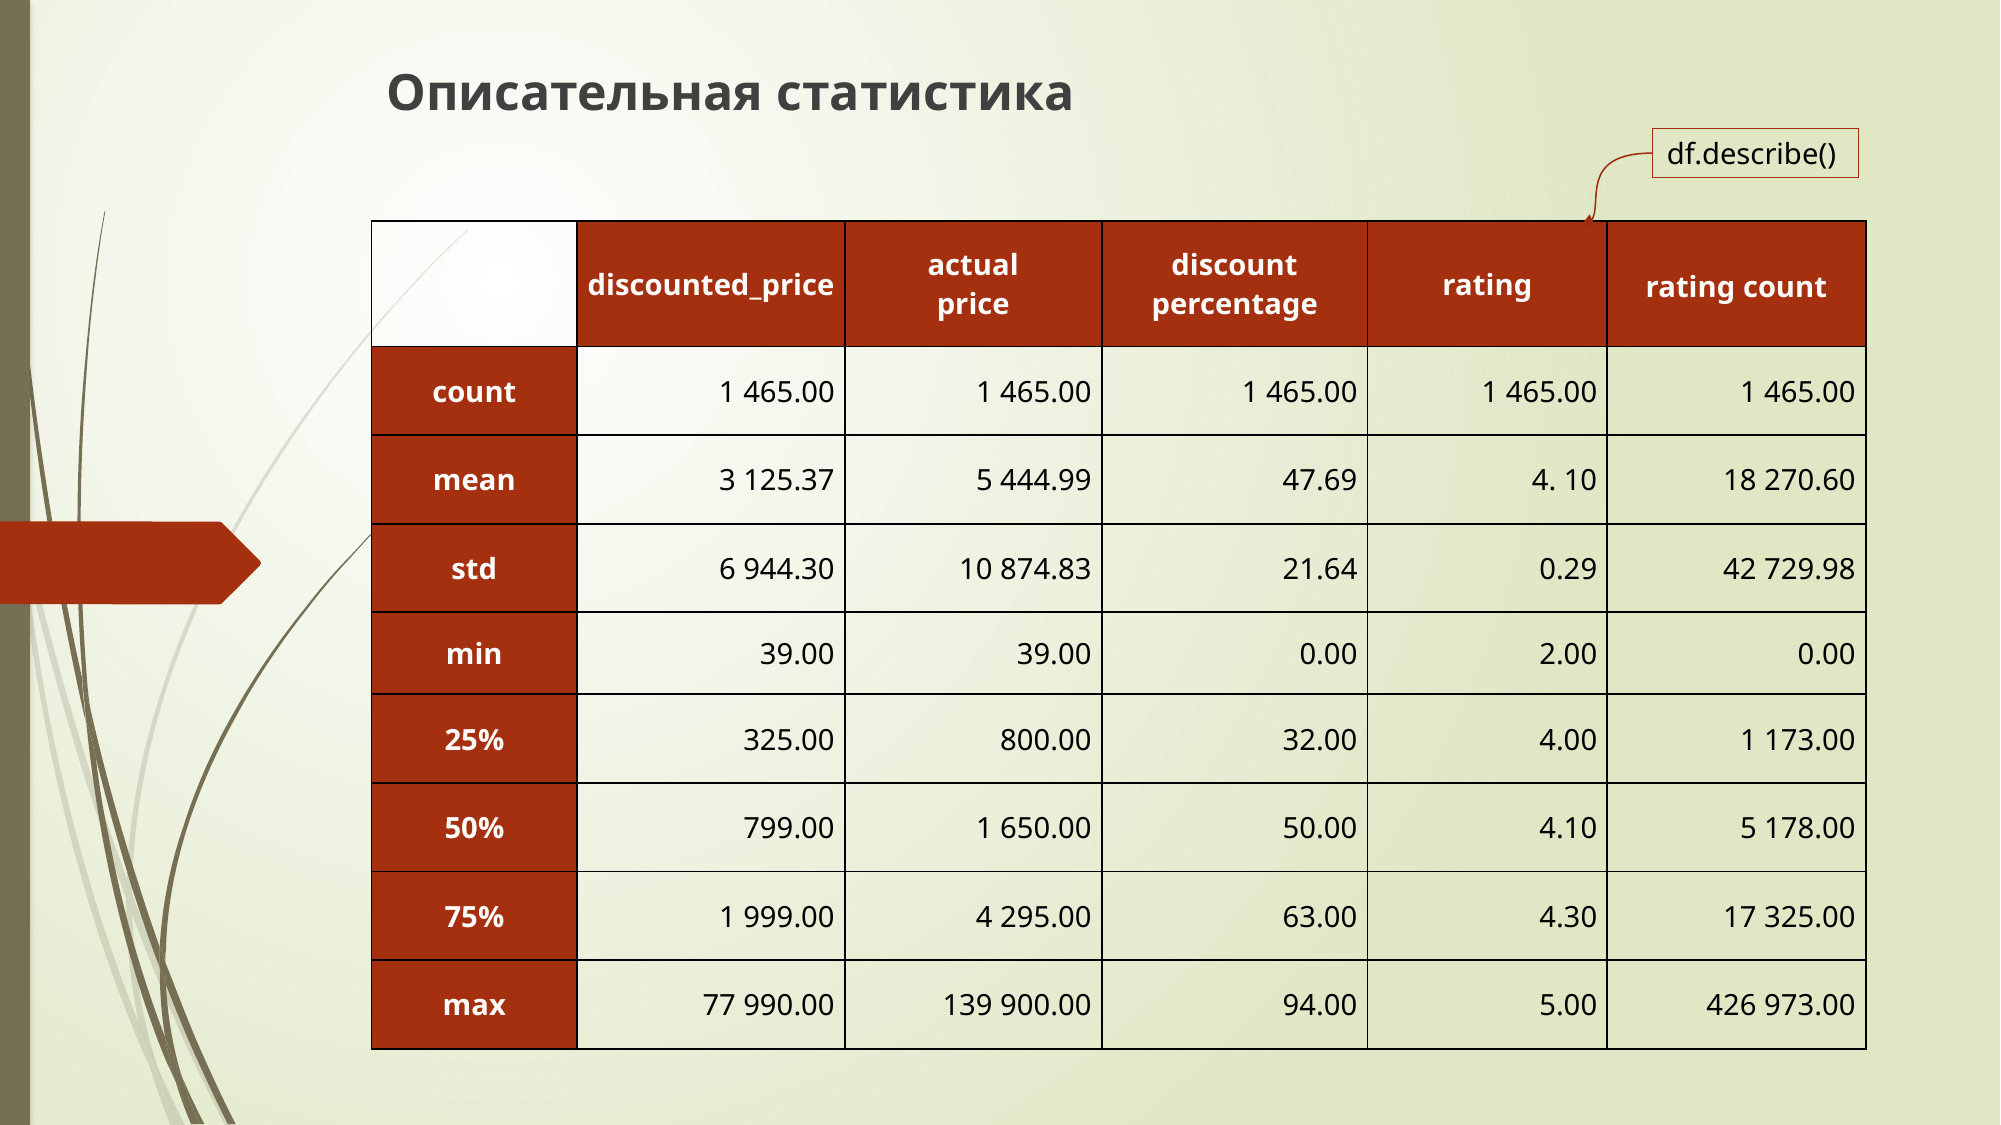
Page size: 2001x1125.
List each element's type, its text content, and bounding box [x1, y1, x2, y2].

table_cell 21.64 [1103, 525, 1367, 611]
table_header discounted_price [578, 222, 844, 346]
table_cell 47.69 [1103, 436, 1367, 523]
table_cell 42 729.98 [1608, 525, 1865, 611]
table_cell 6 944.30 [578, 525, 844, 611]
table_cell 139 900.00 [846, 961, 1101, 1048]
table_cell 50% [372, 784, 576, 871]
table_cell 5 178.00 [1608, 784, 1865, 871]
table_cell 2.00 [1368, 613, 1606, 693]
table_cell 0.00 [1103, 613, 1367, 693]
table_cell count [372, 347, 576, 434]
table_cell 4 295.00 [846, 872, 1101, 959]
table_cell 50.00 [1103, 784, 1367, 871]
table_cell 5.00 [1368, 961, 1606, 1048]
table_cell std [372, 525, 576, 611]
table_cell 0.29 [1368, 525, 1606, 611]
table_cell 77 990.00 [578, 961, 844, 1048]
table_cell 3 125.37 [578, 436, 844, 523]
text_box df.describe() [1652, 128, 1859, 178]
table_cell 1 173.00 [1608, 695, 1865, 782]
table_cell 1 465.00 [1608, 347, 1865, 434]
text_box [1580, 153, 1645, 226]
table_cell 5 444.99 [846, 436, 1101, 523]
table_cell 17 325.00 [1608, 872, 1865, 959]
table_cell 1 465.00 [1103, 347, 1367, 434]
table_cell 1 650.00 [846, 784, 1101, 871]
table_cell 799.00 [578, 784, 844, 871]
table_cell 4.30 [1368, 872, 1606, 959]
table_cell 63.00 [1103, 872, 1367, 959]
table_cell 1 465.00 [846, 347, 1101, 434]
table_cell 800.00 [846, 695, 1101, 782]
table_cell mean [372, 436, 576, 523]
table_cell 32.00 [1103, 695, 1367, 782]
table_cell min [372, 613, 576, 693]
table_header actual price [846, 222, 1101, 346]
table_cell 94.00 [1103, 961, 1367, 1048]
table_cell 1 999.00 [578, 872, 844, 959]
table_cell 10 874.83 [846, 525, 1101, 611]
table_cell 1 465.00 [1368, 347, 1606, 434]
table_cell 4.10 [1368, 784, 1606, 871]
table_header [372, 222, 576, 346]
table_header discount percentage [1103, 222, 1367, 346]
table_cell 0.00 [1608, 613, 1865, 693]
table_cell 75% [372, 872, 576, 959]
table_cell 426 973.00 [1608, 961, 1865, 1048]
table_header rating [1368, 222, 1606, 346]
title Описательная статистика [371, 51, 1282, 129]
table_header rating count [1608, 222, 1865, 346]
table_cell 39.00 [578, 613, 844, 693]
table_cell 4. 10 [1368, 436, 1606, 523]
table_cell 4.00 [1368, 695, 1606, 782]
table_cell 25% [372, 695, 576, 782]
table_cell 39.00 [846, 613, 1101, 693]
table_cell 1 465.00 [578, 347, 844, 434]
table_cell 325.00 [578, 695, 844, 782]
table_cell max [372, 961, 576, 1048]
table_cell 18 270.60 [1608, 436, 1865, 523]
